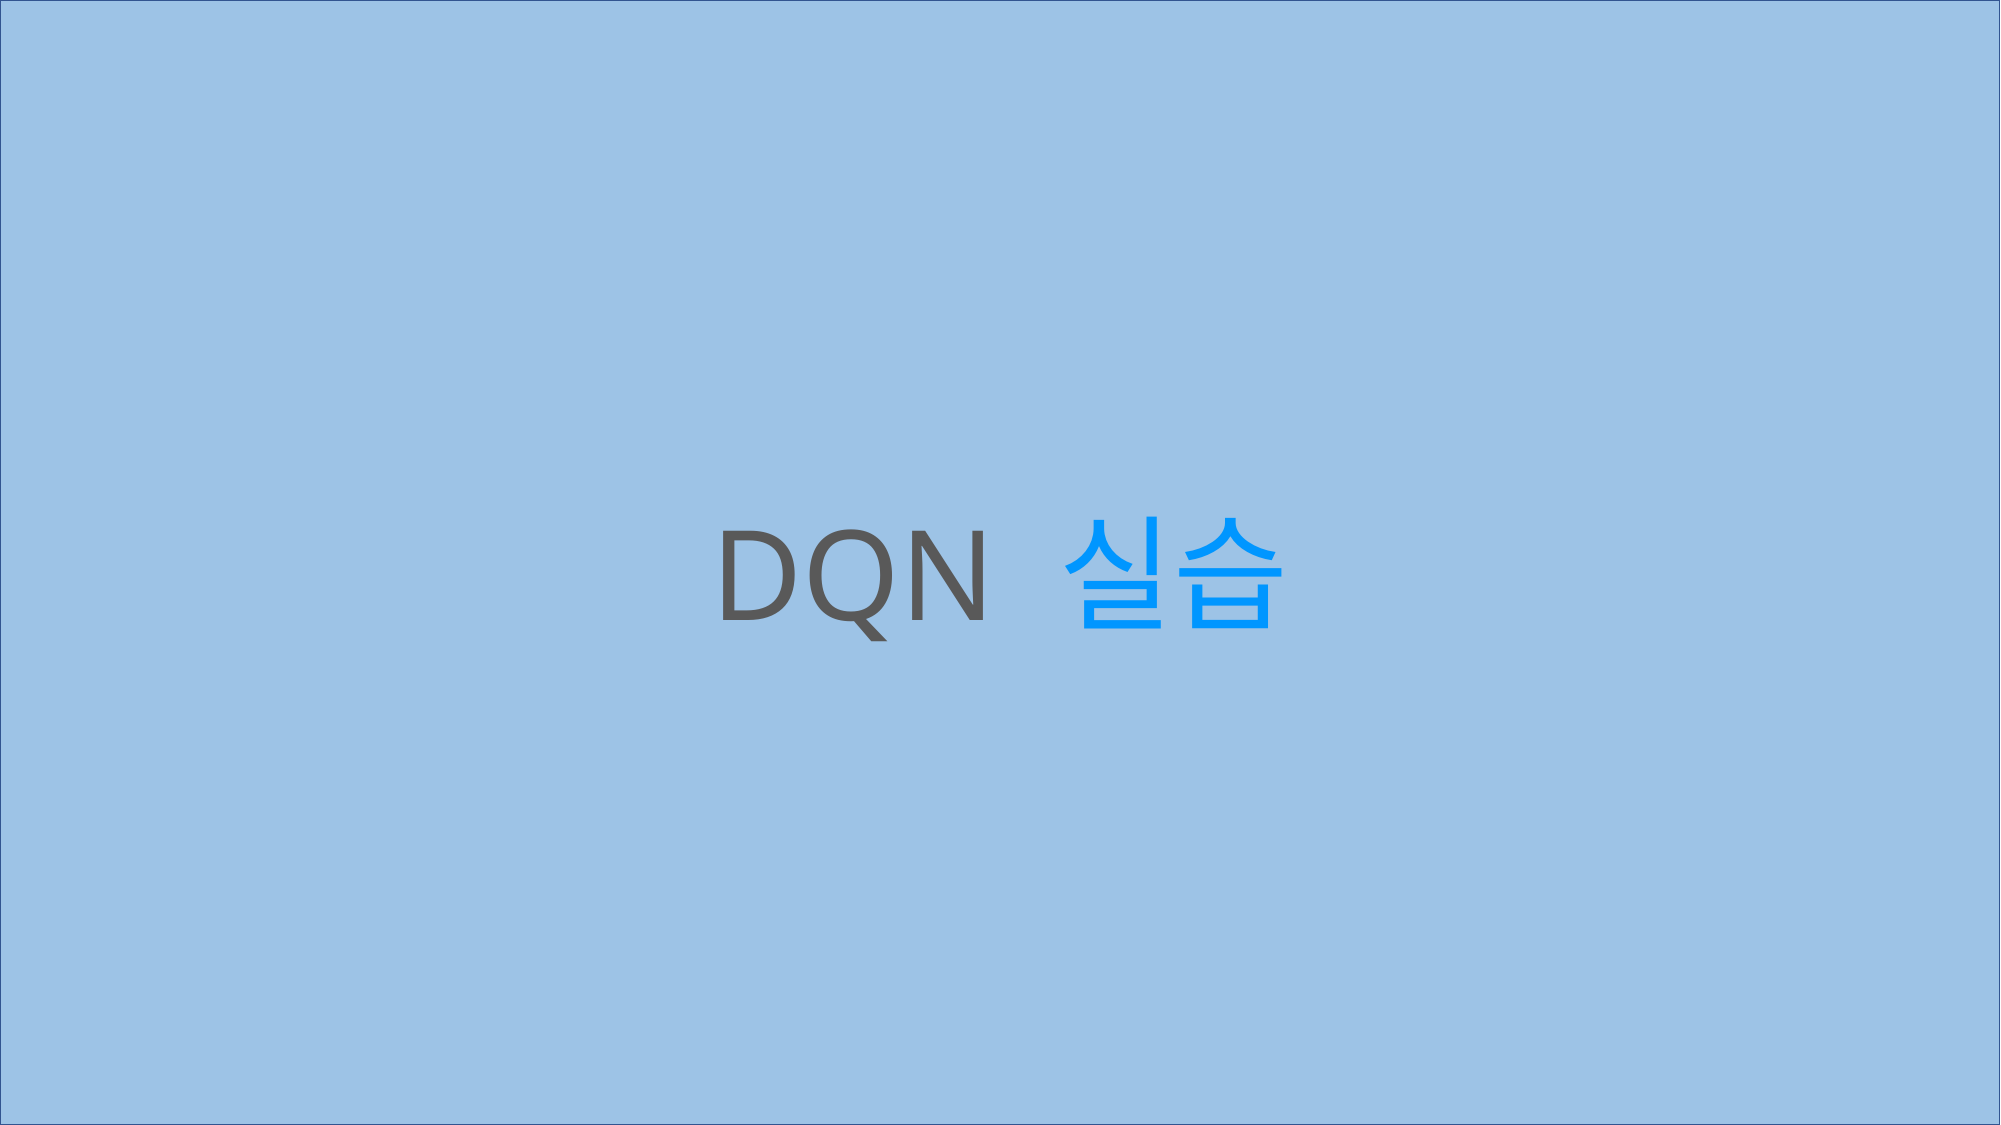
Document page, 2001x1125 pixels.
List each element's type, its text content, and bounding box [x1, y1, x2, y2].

text_box [0, 0, 2000, 1125]
title DQN 실습 [137, 469, 1863, 655]
